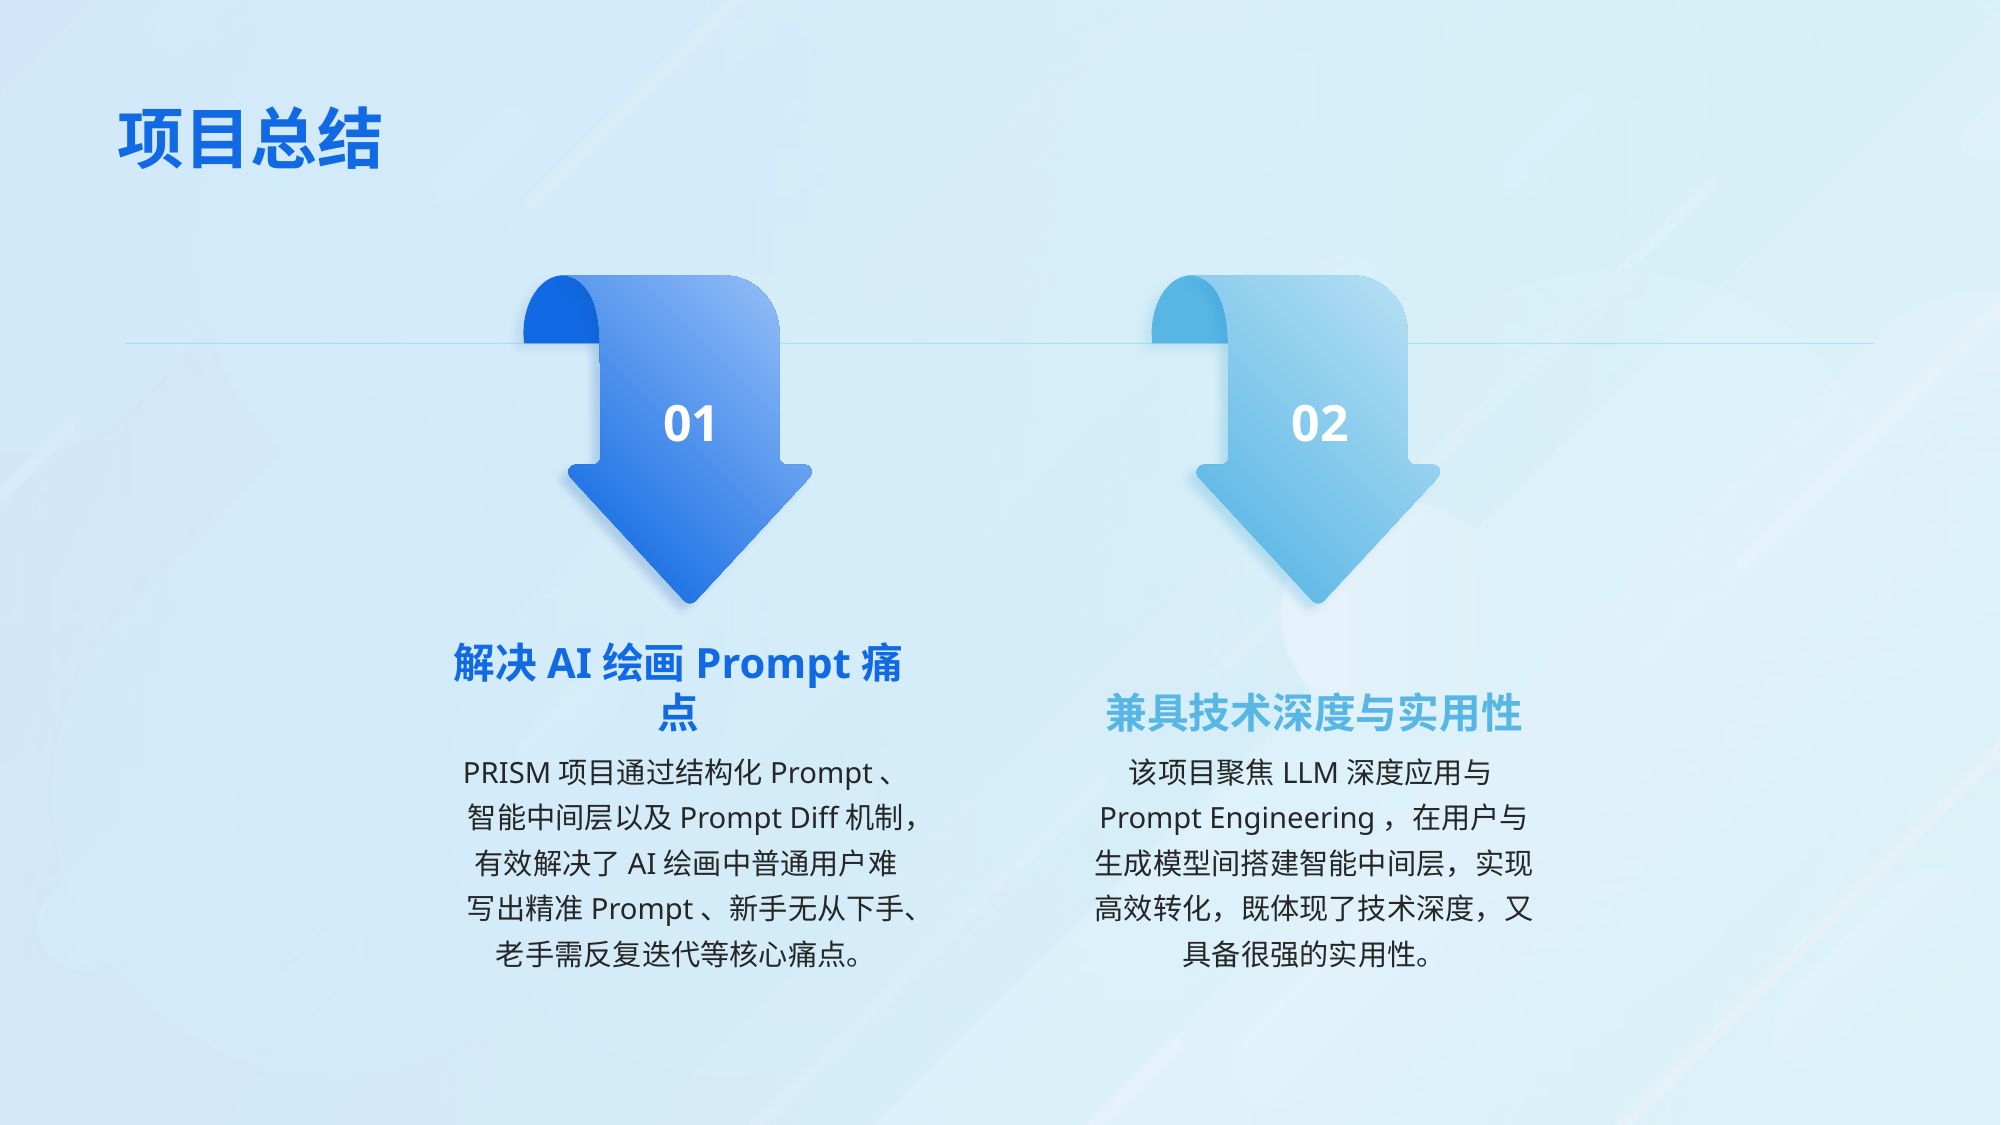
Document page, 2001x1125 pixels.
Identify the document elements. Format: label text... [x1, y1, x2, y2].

text_box 解决AI绘画Prompt痛点 [435, 611, 922, 737]
text_box 02 [1188, 274, 1409, 342]
text_box [522, 274, 586, 342]
title 项目总结 [102, 67, 1874, 186]
text_box 01 [567, 344, 813, 605]
text_box 01 [560, 274, 781, 342]
text_box PRISM项目通过结构化Prompt、智能中间层以及Prompt Diff机制，有效解决了AI绘画中普通用户难写出精准Prompt、新手无从下手、老手需反复迭代等核心痛点。 [460, 743, 912, 1007]
text_box 02 [1195, 344, 1441, 605]
text_box 该项目聚焦LLM深度应用与Prompt Engineering，在用户与生成模型间搭建智能中间层，实现高效转化，既体现了技术深度，又具备很强的实用性。 [1088, 743, 1540, 1007]
text_box [1150, 274, 1214, 342]
text_box 兼具技术深度与实用性 [1088, 611, 1540, 737]
